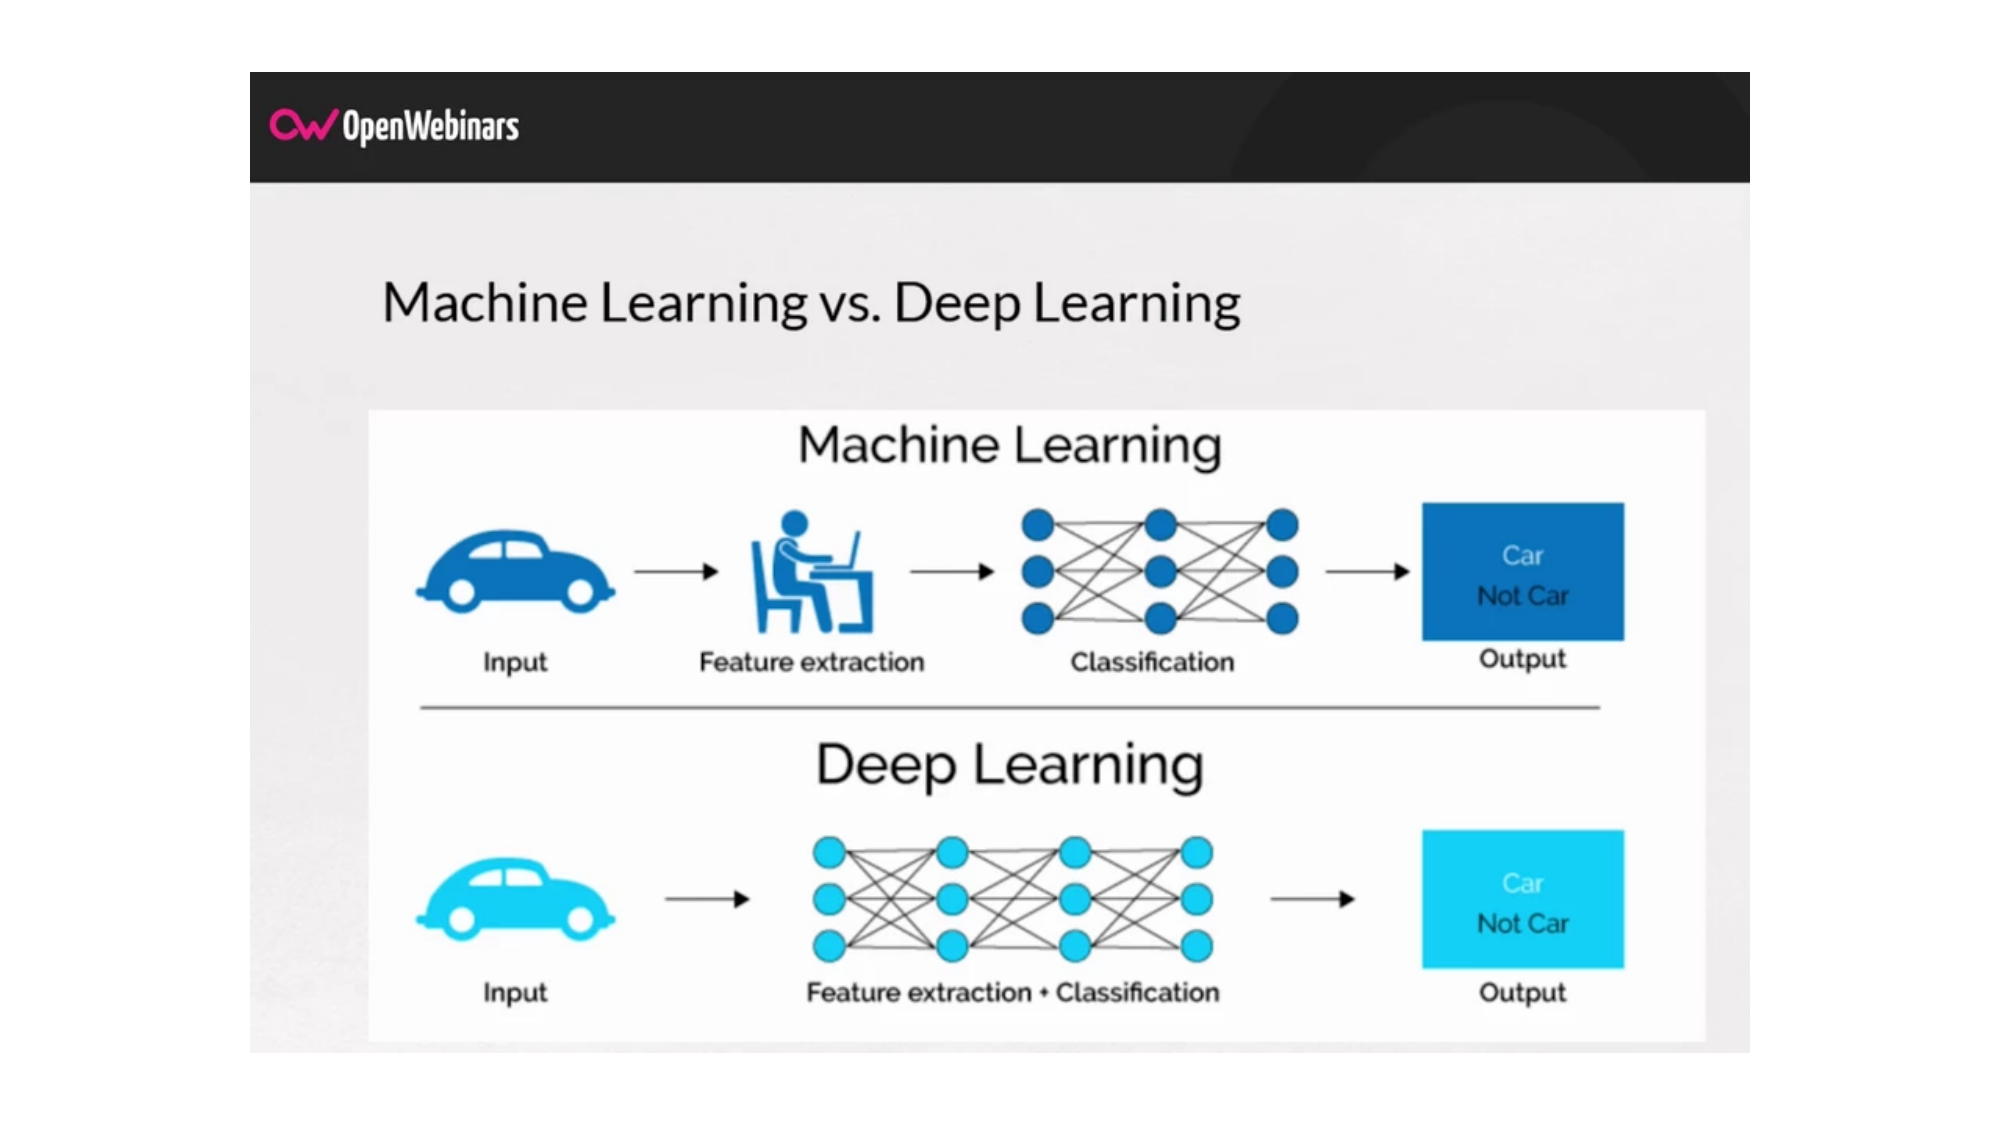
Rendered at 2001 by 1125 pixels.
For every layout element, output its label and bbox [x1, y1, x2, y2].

picture [250, 72, 1750, 1053]
